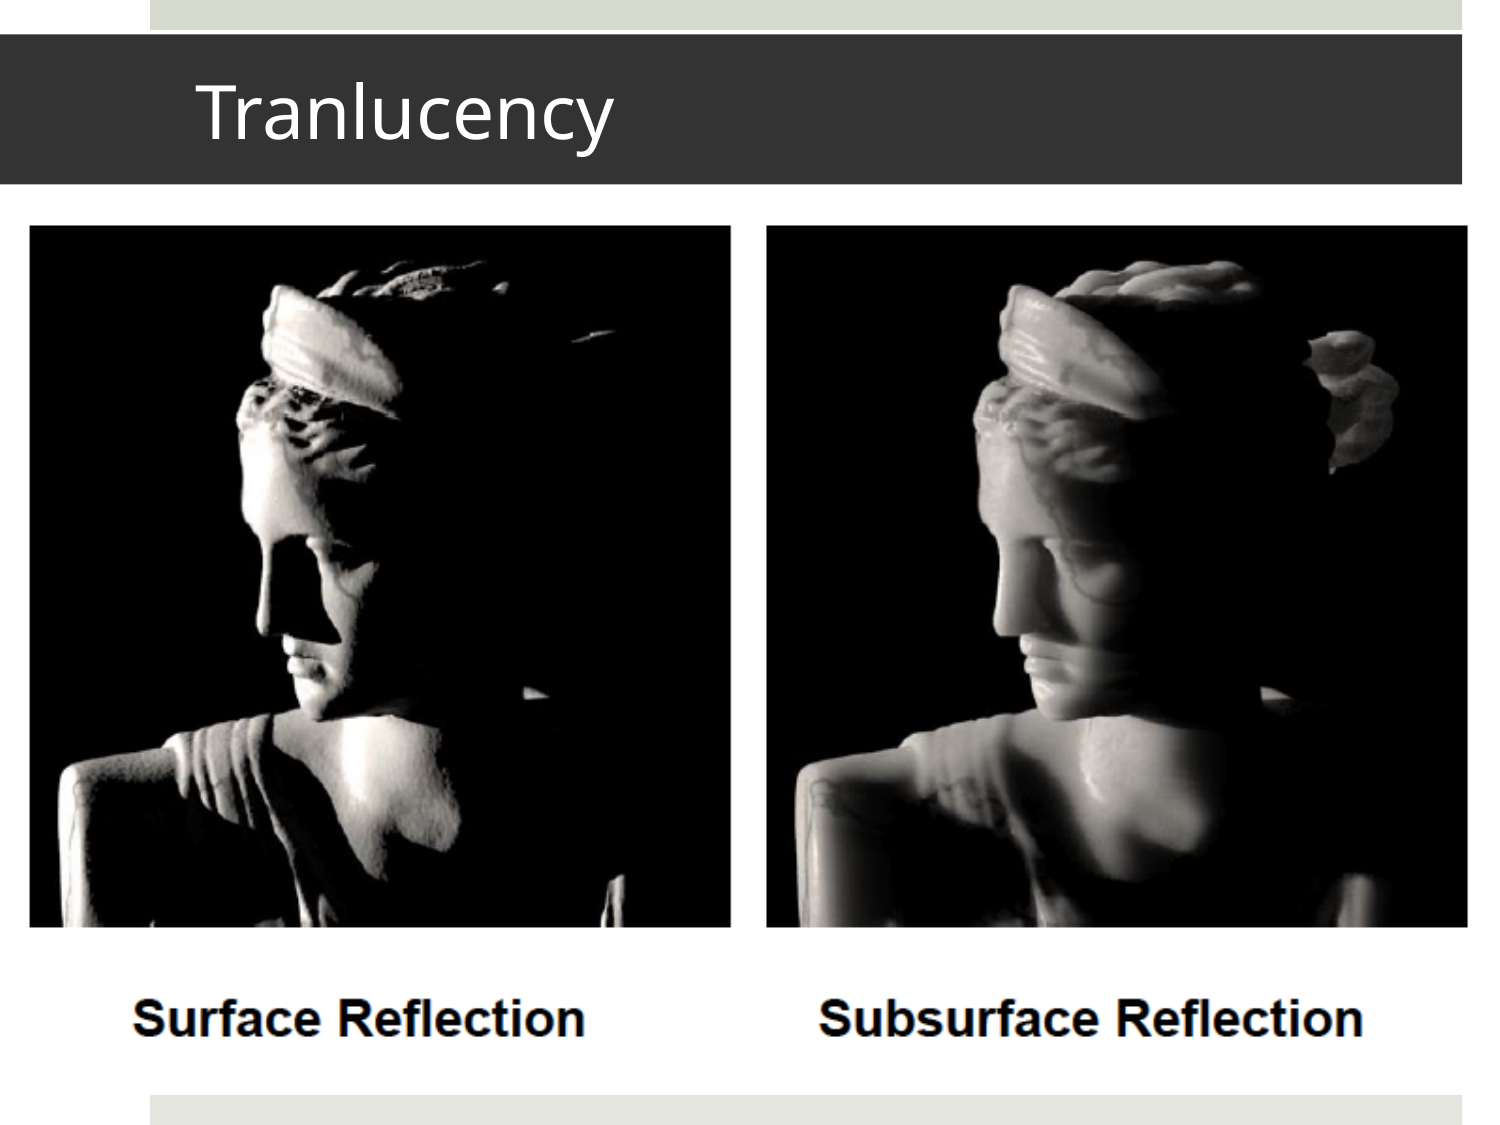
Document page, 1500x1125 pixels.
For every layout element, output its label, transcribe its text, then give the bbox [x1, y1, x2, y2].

picture [0, 209, 1500, 1070]
title Tranlucency [0, 34, 1463, 185]
